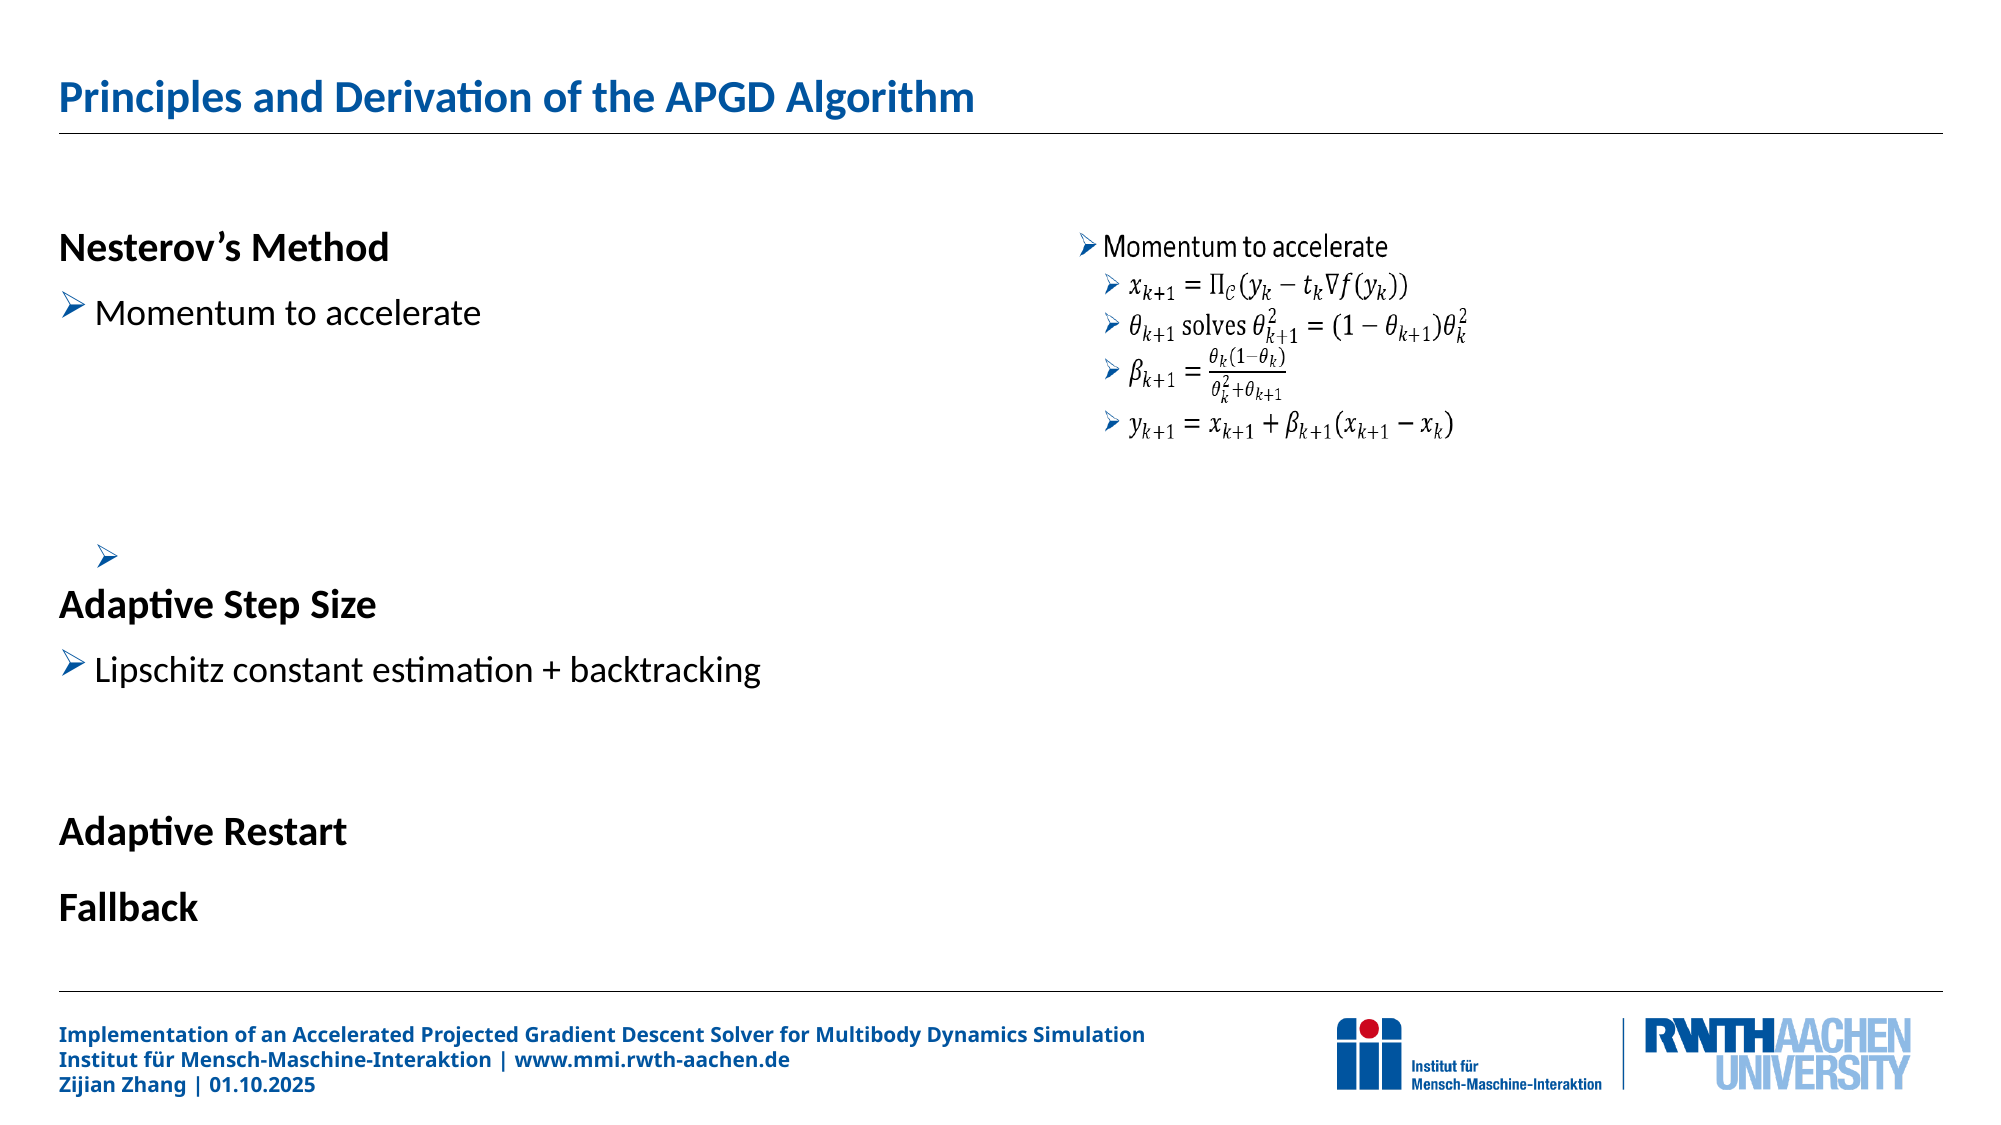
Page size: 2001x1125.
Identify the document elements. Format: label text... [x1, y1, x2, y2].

picture [1061, 213, 2000, 881]
text_box Fallback [59, 880, 1491, 934]
list Nesterov’s Method [59, 219, 1061, 274]
picture [1318, 998, 1927, 1110]
text_box Adaptive Restart [59, 803, 1061, 858]
text_box Adaptive Step Size [59, 576, 1061, 631]
title Principles and Derivation of the APGD Algorithm [59, 33, 1943, 123]
